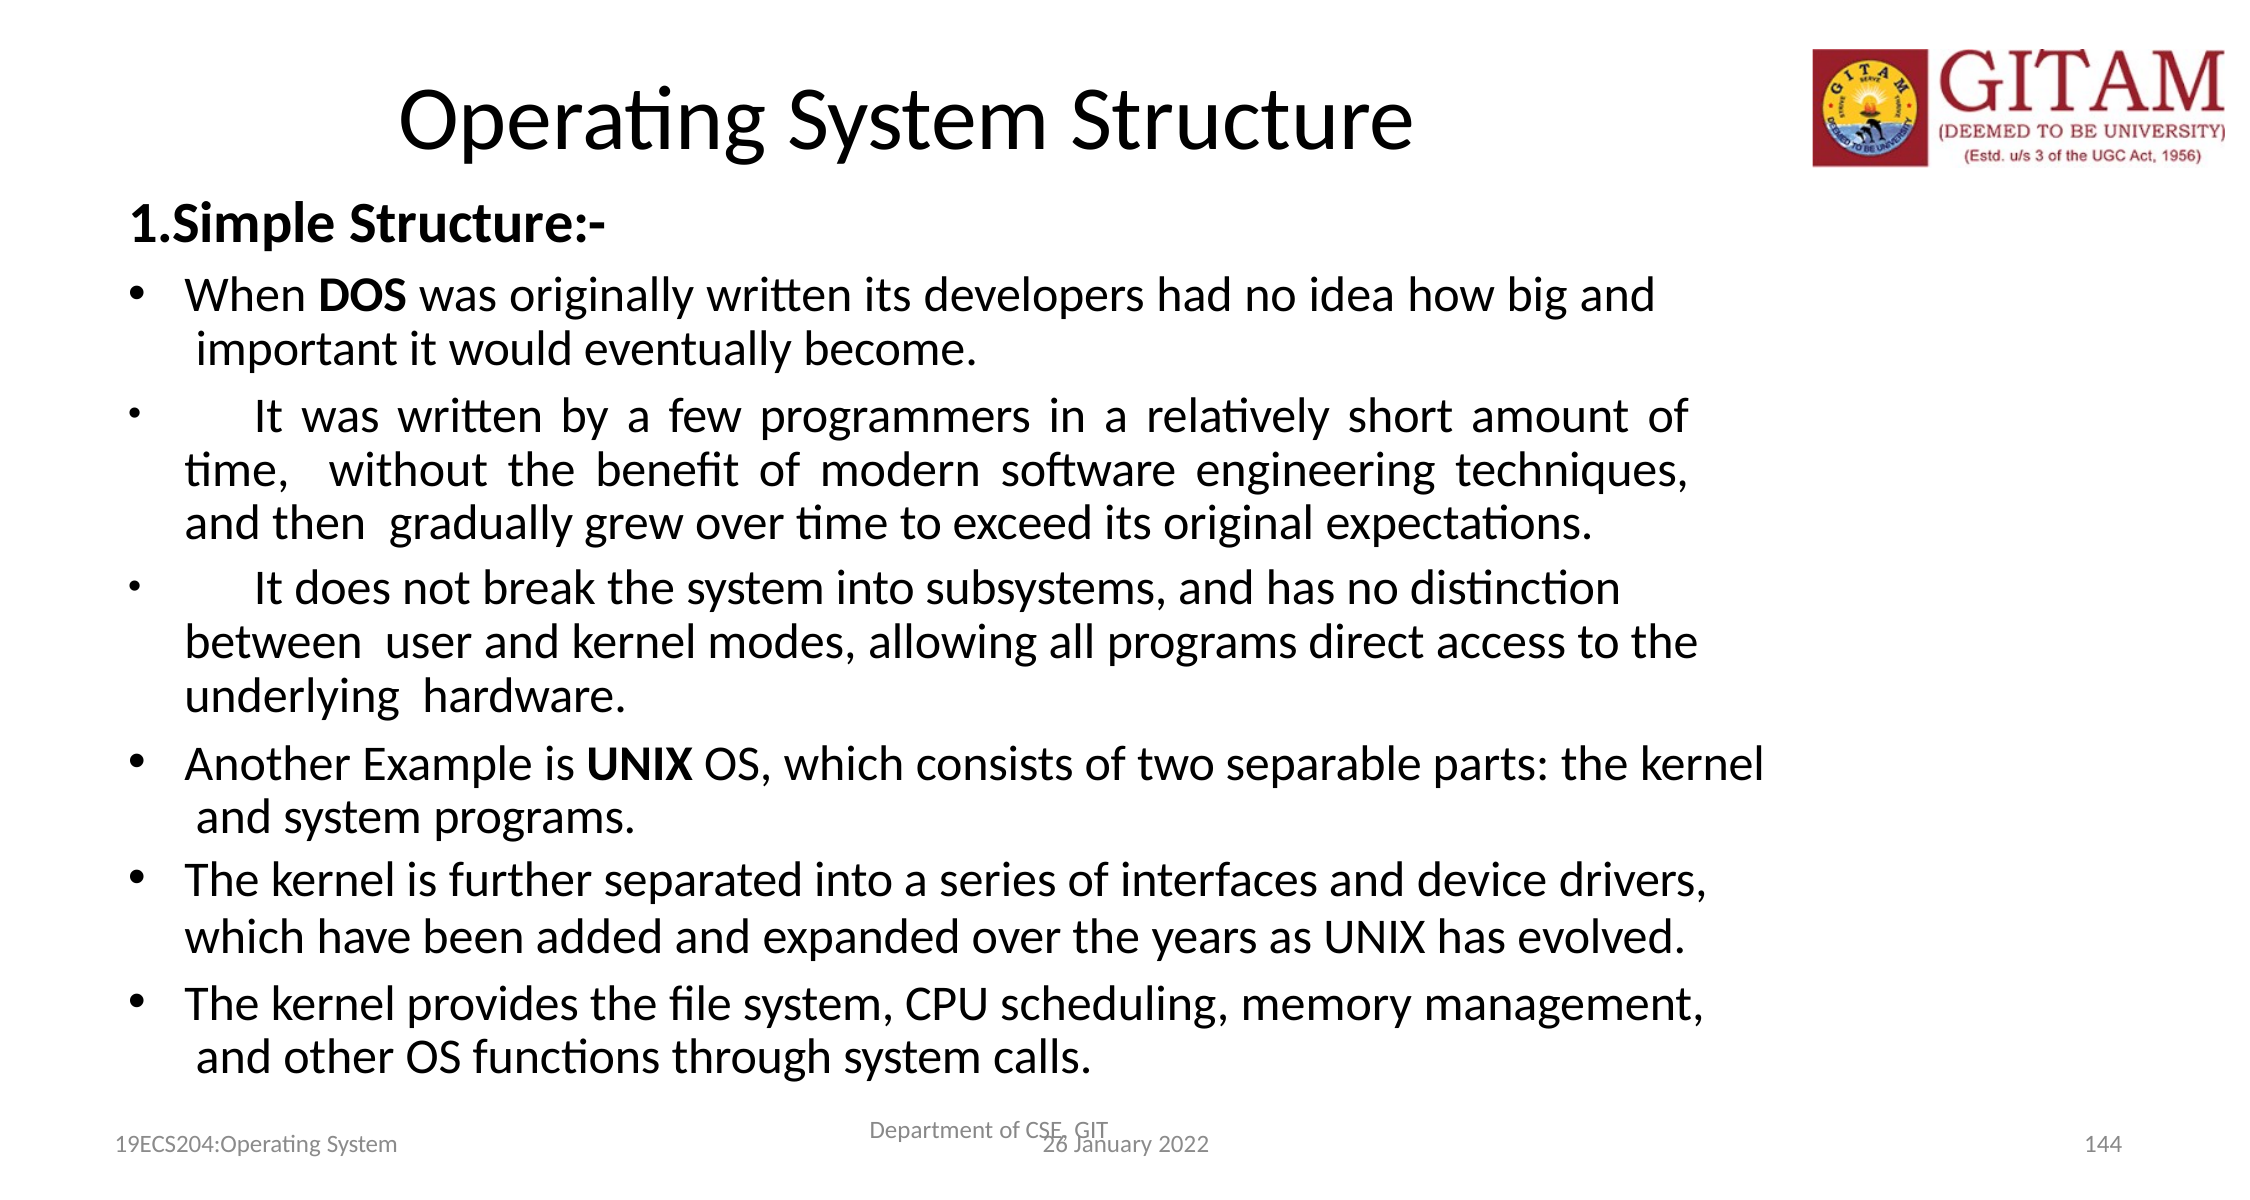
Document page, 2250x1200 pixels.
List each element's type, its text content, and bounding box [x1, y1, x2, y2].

footer 26 January 2022 [768, 796, 1482, 1200]
title Operating System Structure [391, 10, 1421, 174]
slide_number 19ECS204:Operating System [112, 796, 638, 1200]
text_box 144 [2077, 1132, 2129, 1158]
text_box [1812, 49, 2225, 168]
text_box 1.Simple Structure:- When DOS was originally written its developers had no idea how big and important it would eventually become. It was written by a few programmers in a relatively short amount of time, without the benefit of modern software engineering techniques, and then gradually grew over time to exceed its original expectations. It does not break the system into subsystems, and has no distinction between user and kernel modes, allowing all programs direct access to the underlying hardware. Another Example is UNIX OS, which consists of two separable parts: the kernel and system programs. The kernel is further separated into a series of interfaces and device drivers, which have been added and expanded over the years as UNIX has evolved. The kernel provides the file system, CPU scheduling, memory management, and other OS functions through system calls. [126, 174, 1775, 1084]
